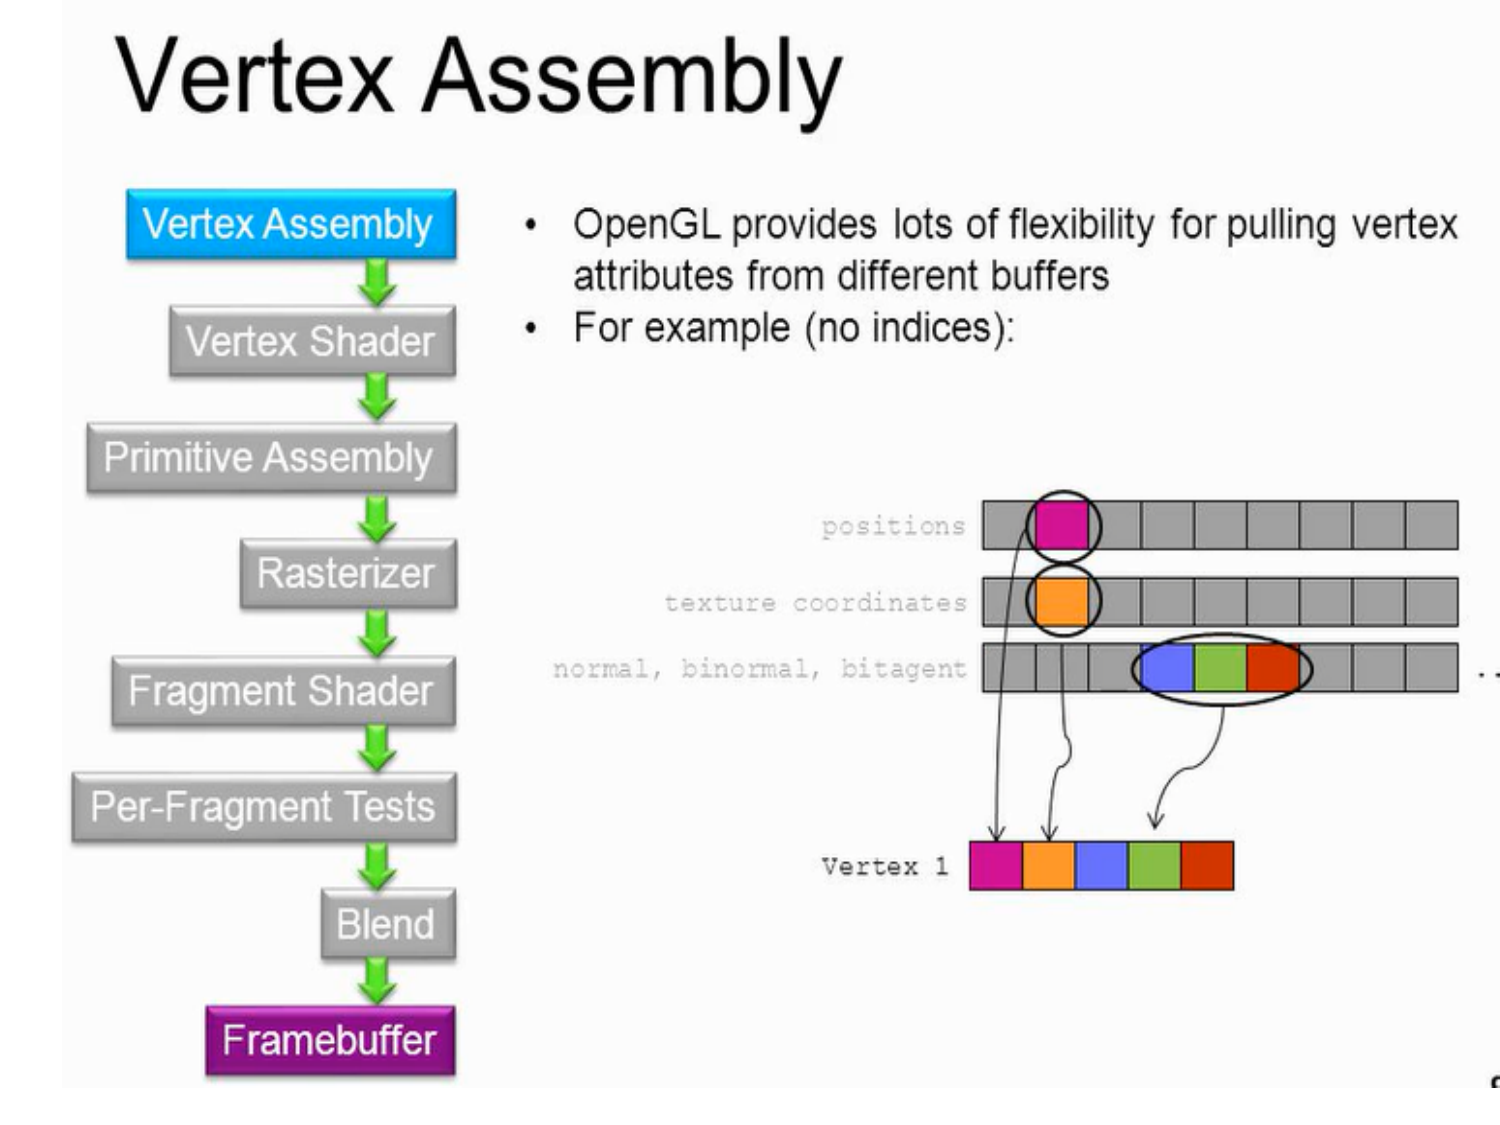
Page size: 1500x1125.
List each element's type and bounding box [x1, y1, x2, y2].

list [62, 0, 1500, 1088]
